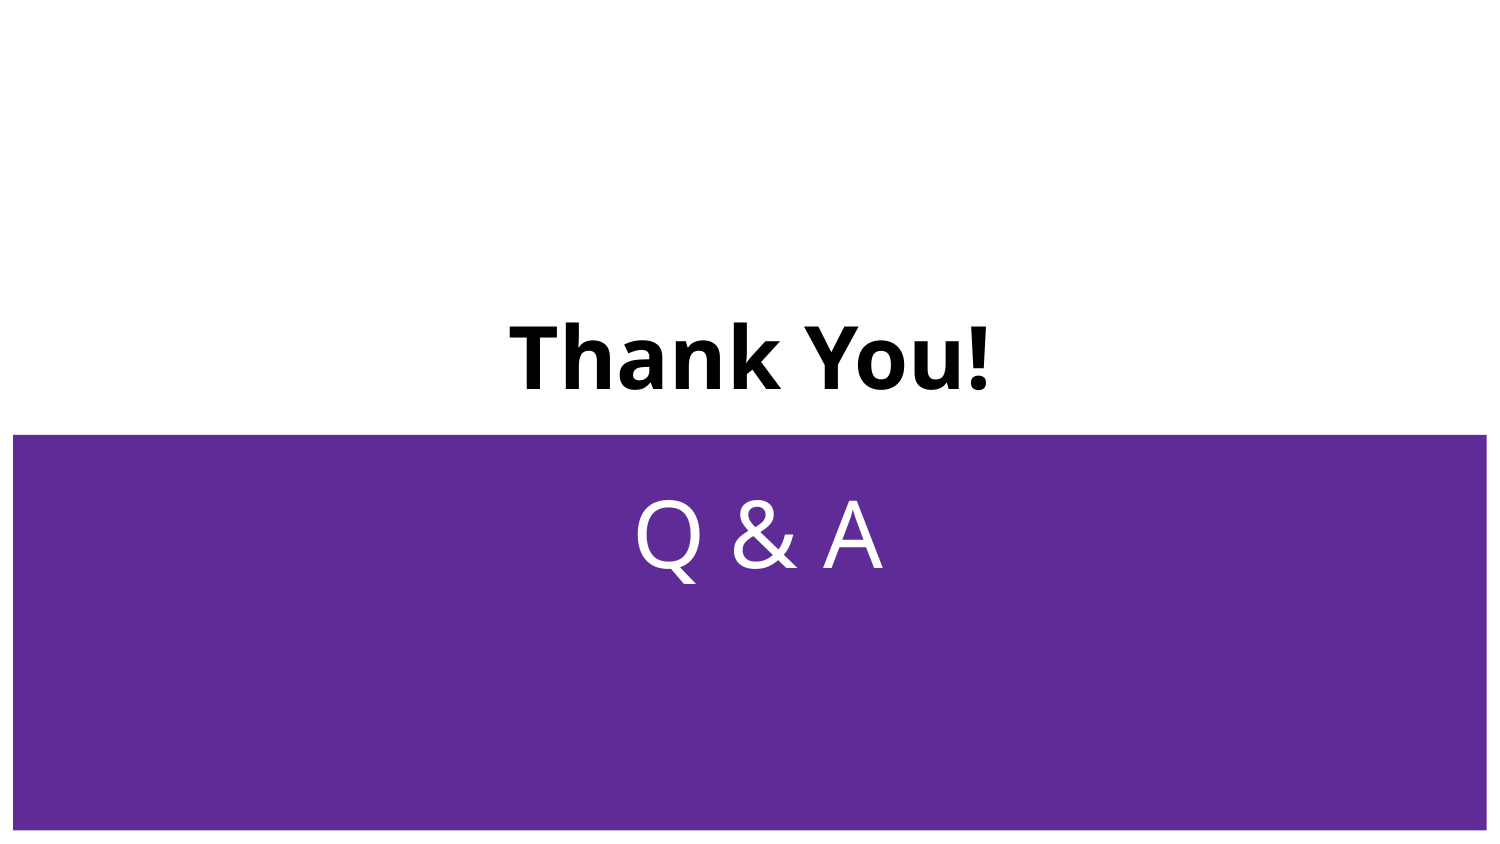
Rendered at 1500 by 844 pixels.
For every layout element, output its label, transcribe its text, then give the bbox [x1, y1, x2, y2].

text_box Q & A [175, 459, 1340, 623]
title Thank You! [78, 180, 1422, 422]
